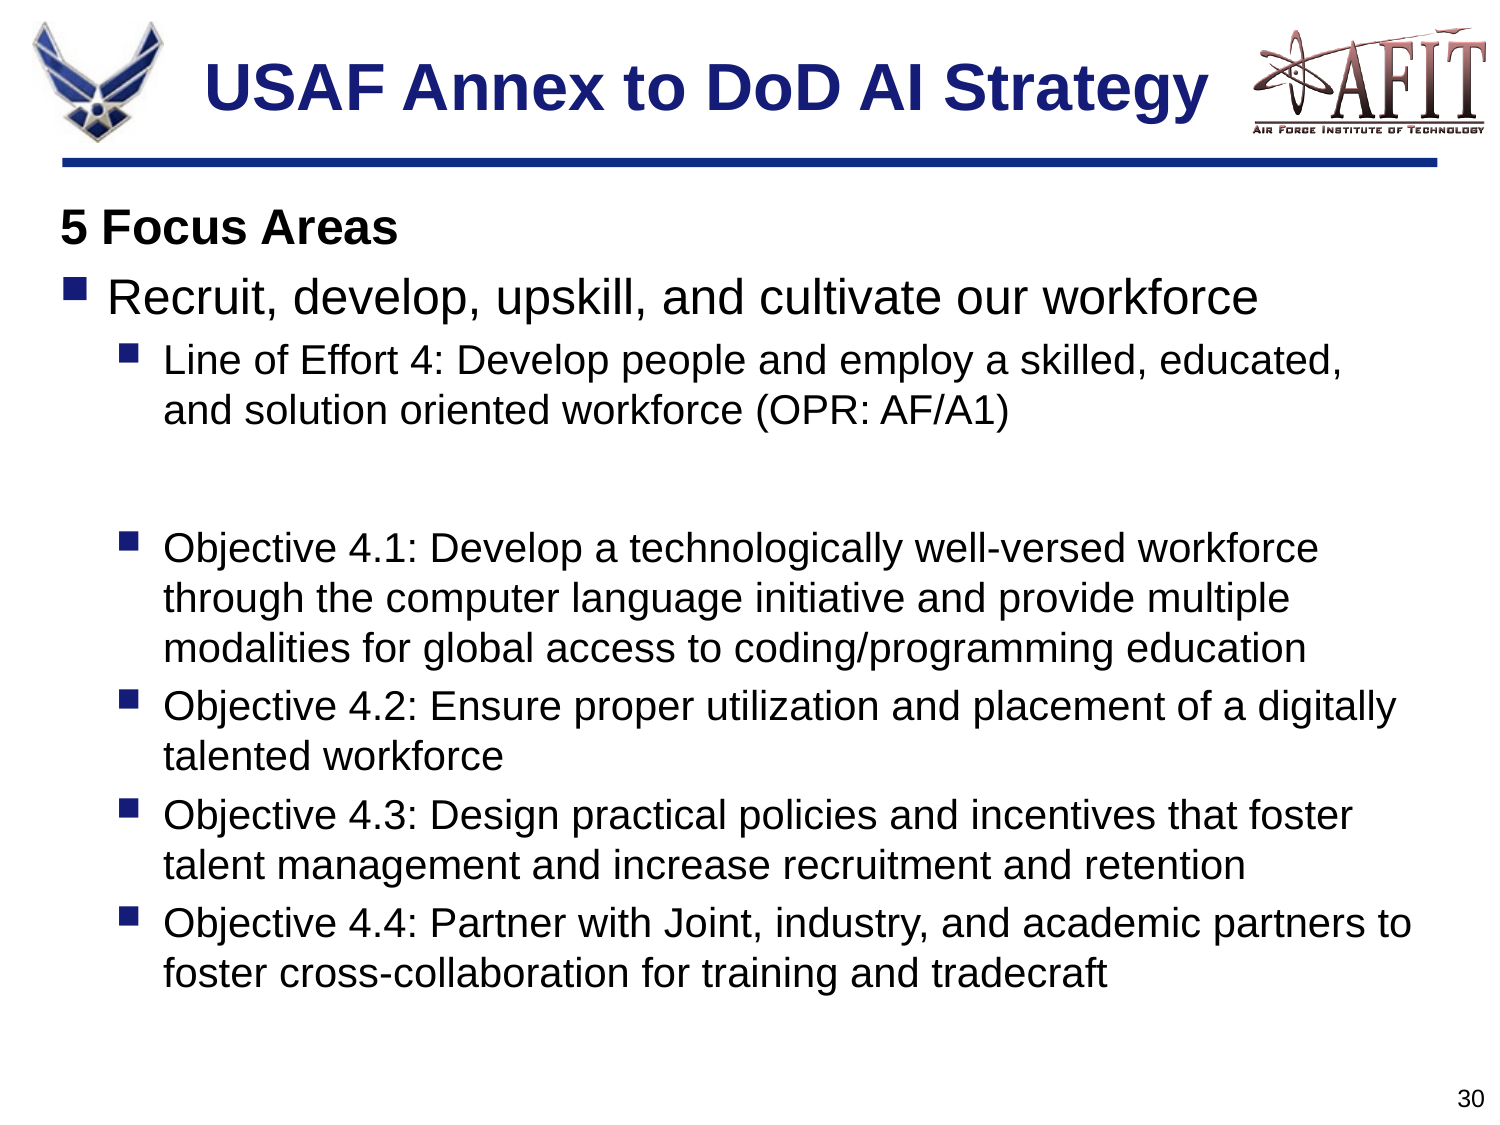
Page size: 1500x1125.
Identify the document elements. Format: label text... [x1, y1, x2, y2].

list 5 Focus Areas Recruit, develop, upskill, and cultivate our workforce Line of Effort 4: Develop people and employ a skilled, educated, and solution oriented workforce (OPR: AF/A1) Objective 4.1: Develop a technologically well-versed workforce through the computer language initiative and provide multiple modalities for global access to coding/programming education Objective 4.2: Ensure proper utilization and placement of a digitally talented workforce Objective 4.3: Design practical policies and incentives that foster talent management and increase recruitment and retention Objective 4.4: Partner with Joint, industry, and academic partners to foster cross-collaboration for training and tradecraft [44, 186, 1430, 897]
picture [32, 21, 164, 143]
title USAF Annex to DoD AI Strategy [179, 26, 1236, 141]
slide_number [1310, 1070, 1498, 1121]
